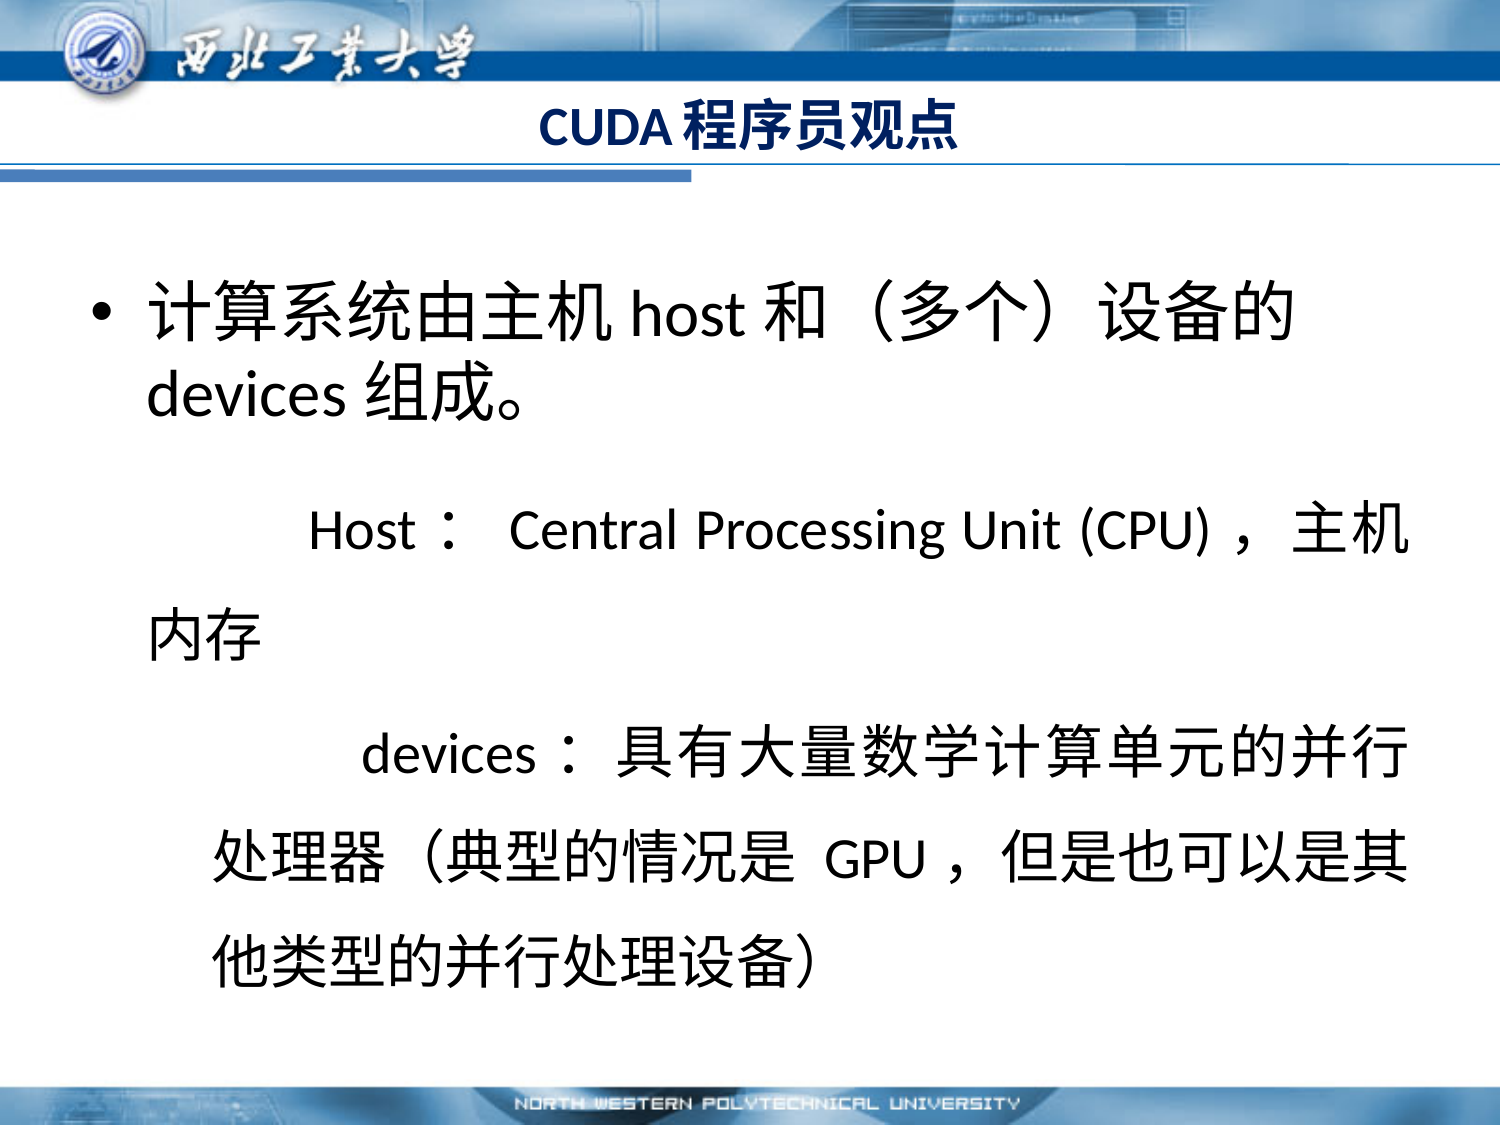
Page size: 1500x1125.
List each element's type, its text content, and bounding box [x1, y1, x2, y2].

picture [0, 0, 1500, 163]
list 计算系统由主机host和（多个）设备的devices组成。 Host：Central Processing Unit (CPU)，主机内存 devices：具有大量数学计算单元的并行处理器（典型的情况是 GPU，但是也可以是其他类型的并行处理设备） [75, 262, 1425, 1005]
picture [0, 165, 1500, 1125]
title CUDA程序员观点 [35, 82, 1465, 164]
